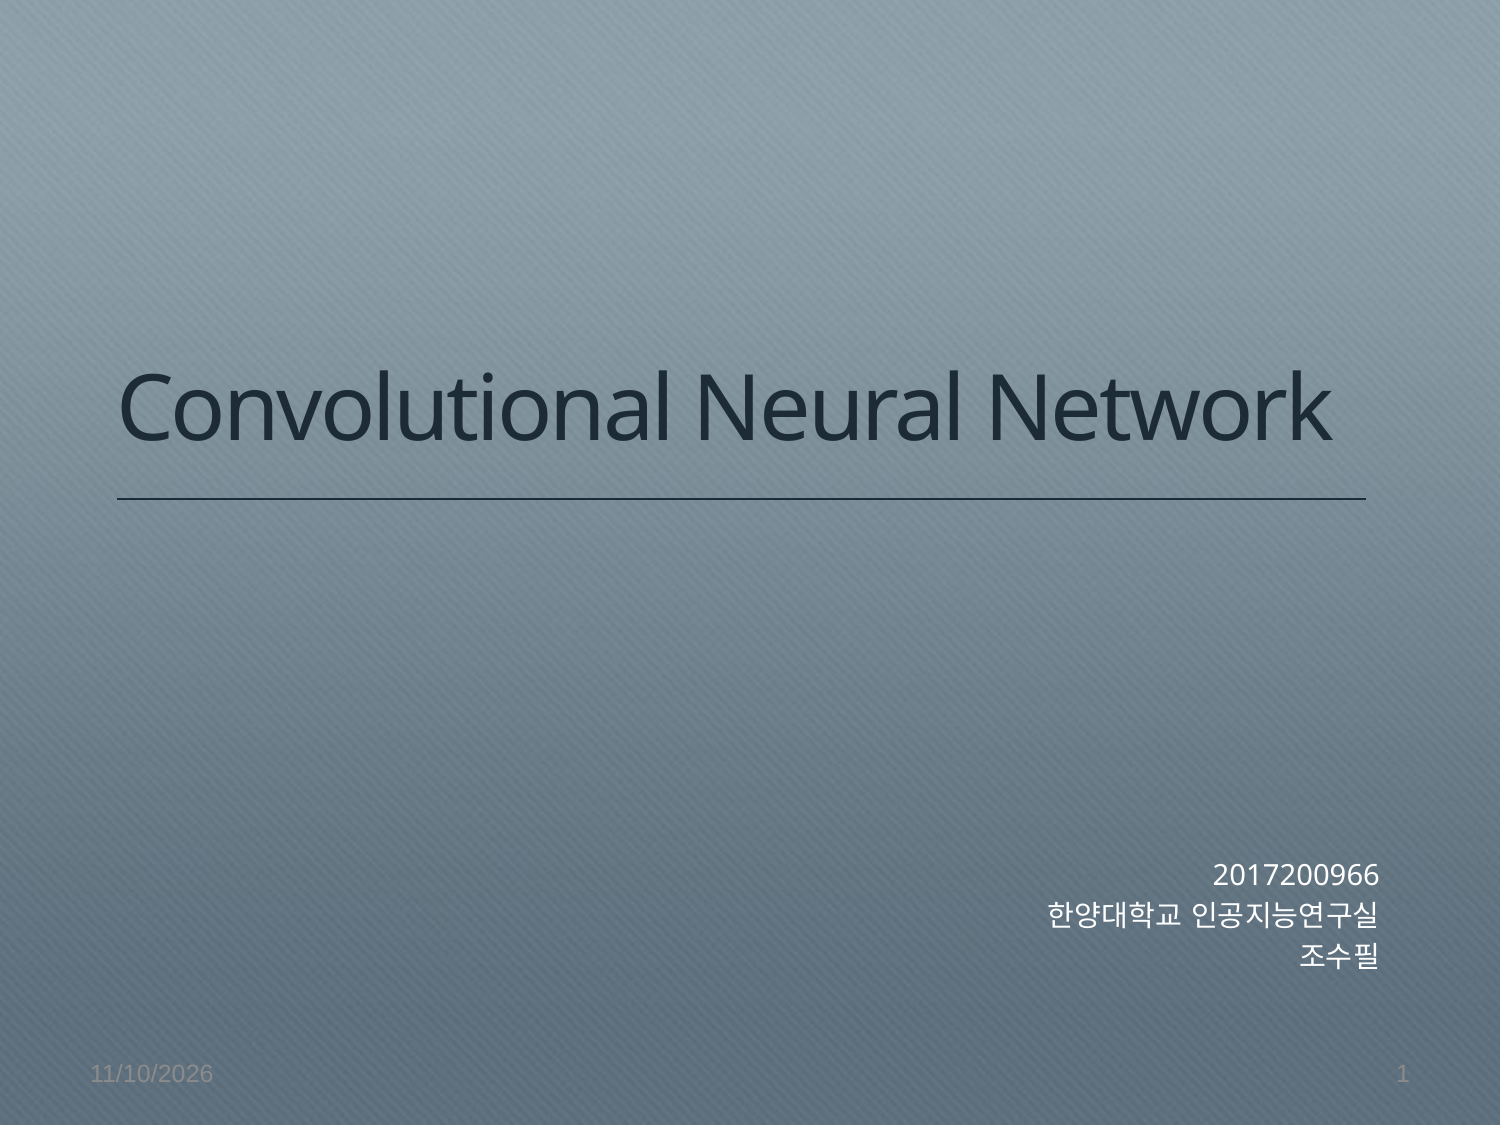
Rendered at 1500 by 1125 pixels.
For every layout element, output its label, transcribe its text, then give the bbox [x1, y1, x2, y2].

text_box 2017200966 한양대학교 인공지능연구실 조수필 [345, 848, 1396, 1043]
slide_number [75, 1042, 425, 1103]
picture [0, 0, 1500, 1125]
slide_number 1 [1074, 1042, 1425, 1103]
title Convolutional Neural Network [101, 250, 1376, 572]
